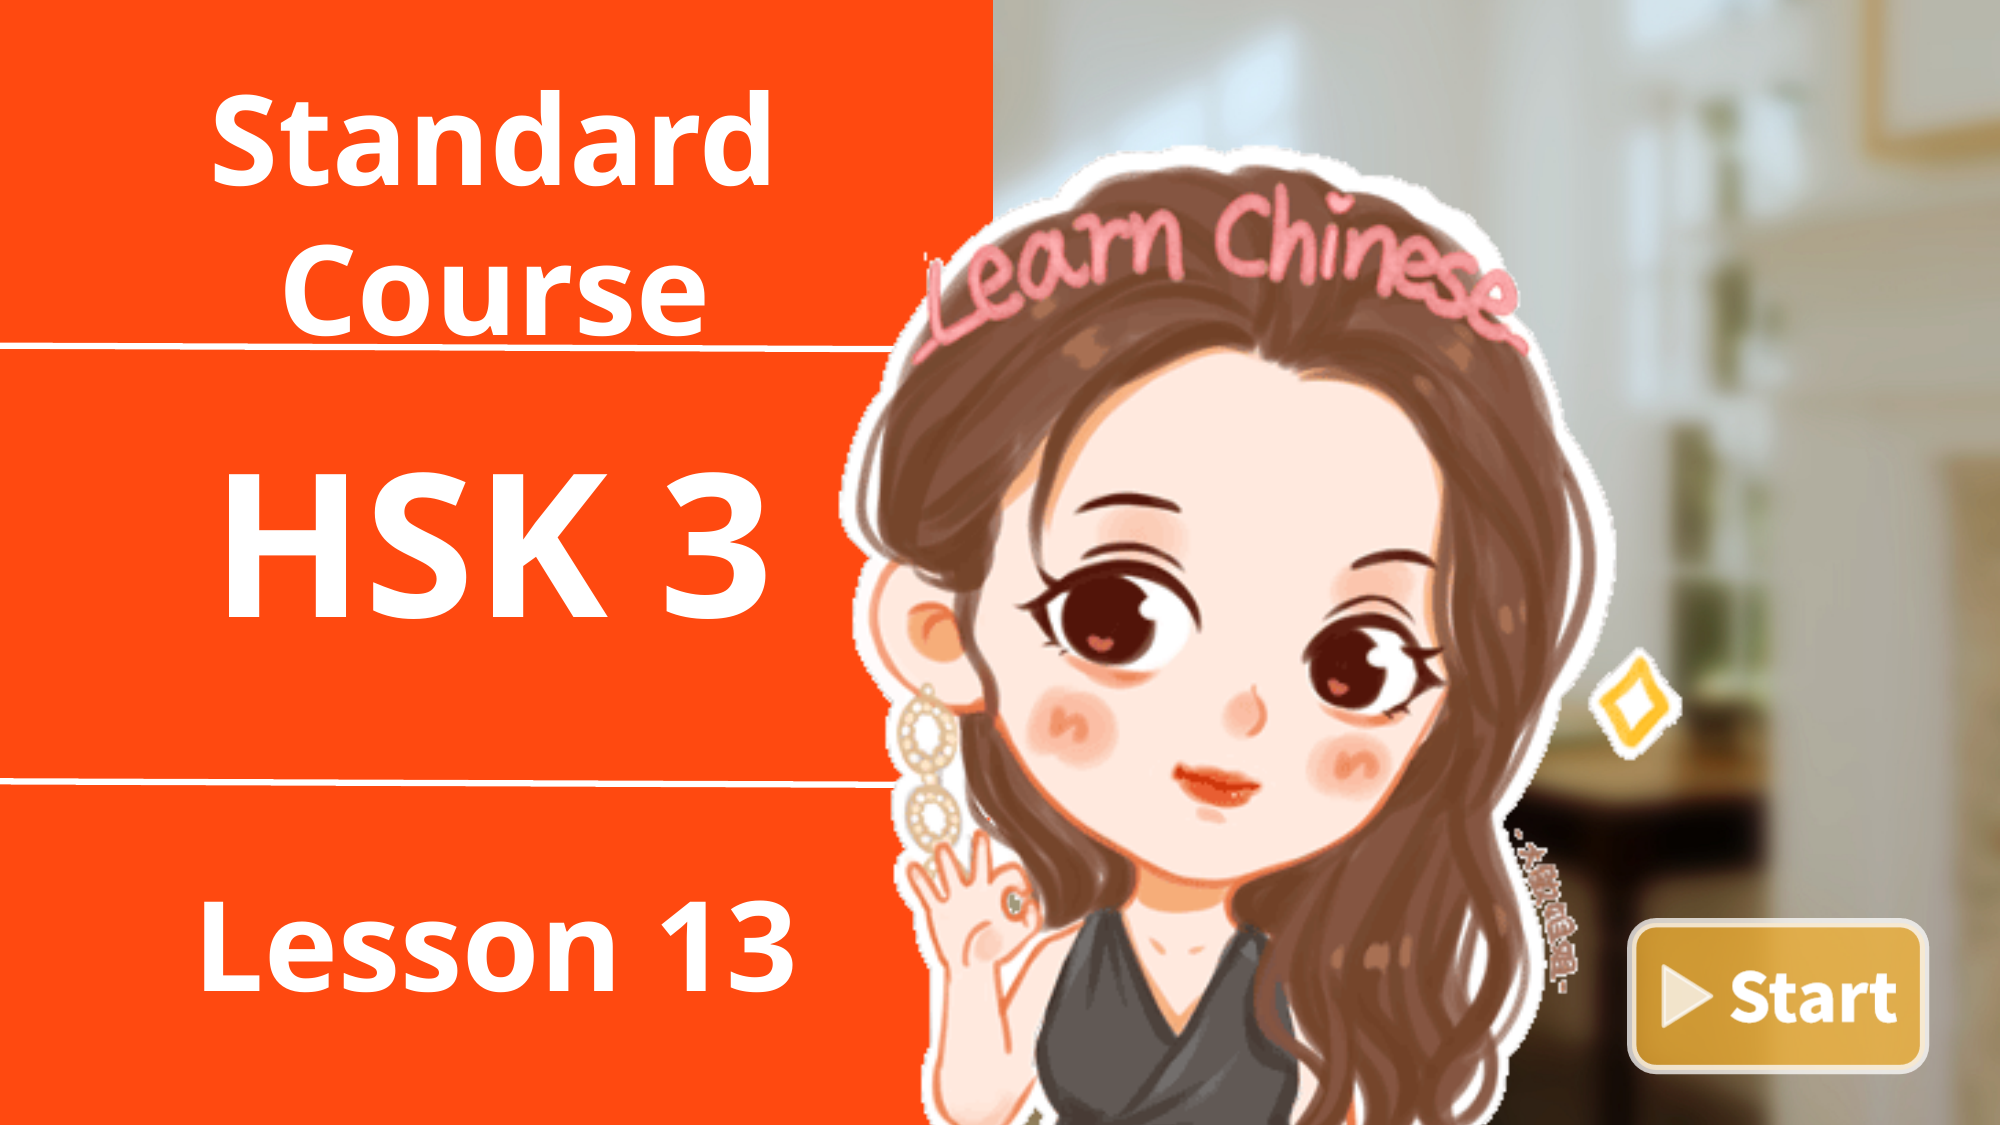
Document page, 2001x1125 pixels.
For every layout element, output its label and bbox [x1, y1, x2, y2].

text_box [0, 0, 2000, 1125]
